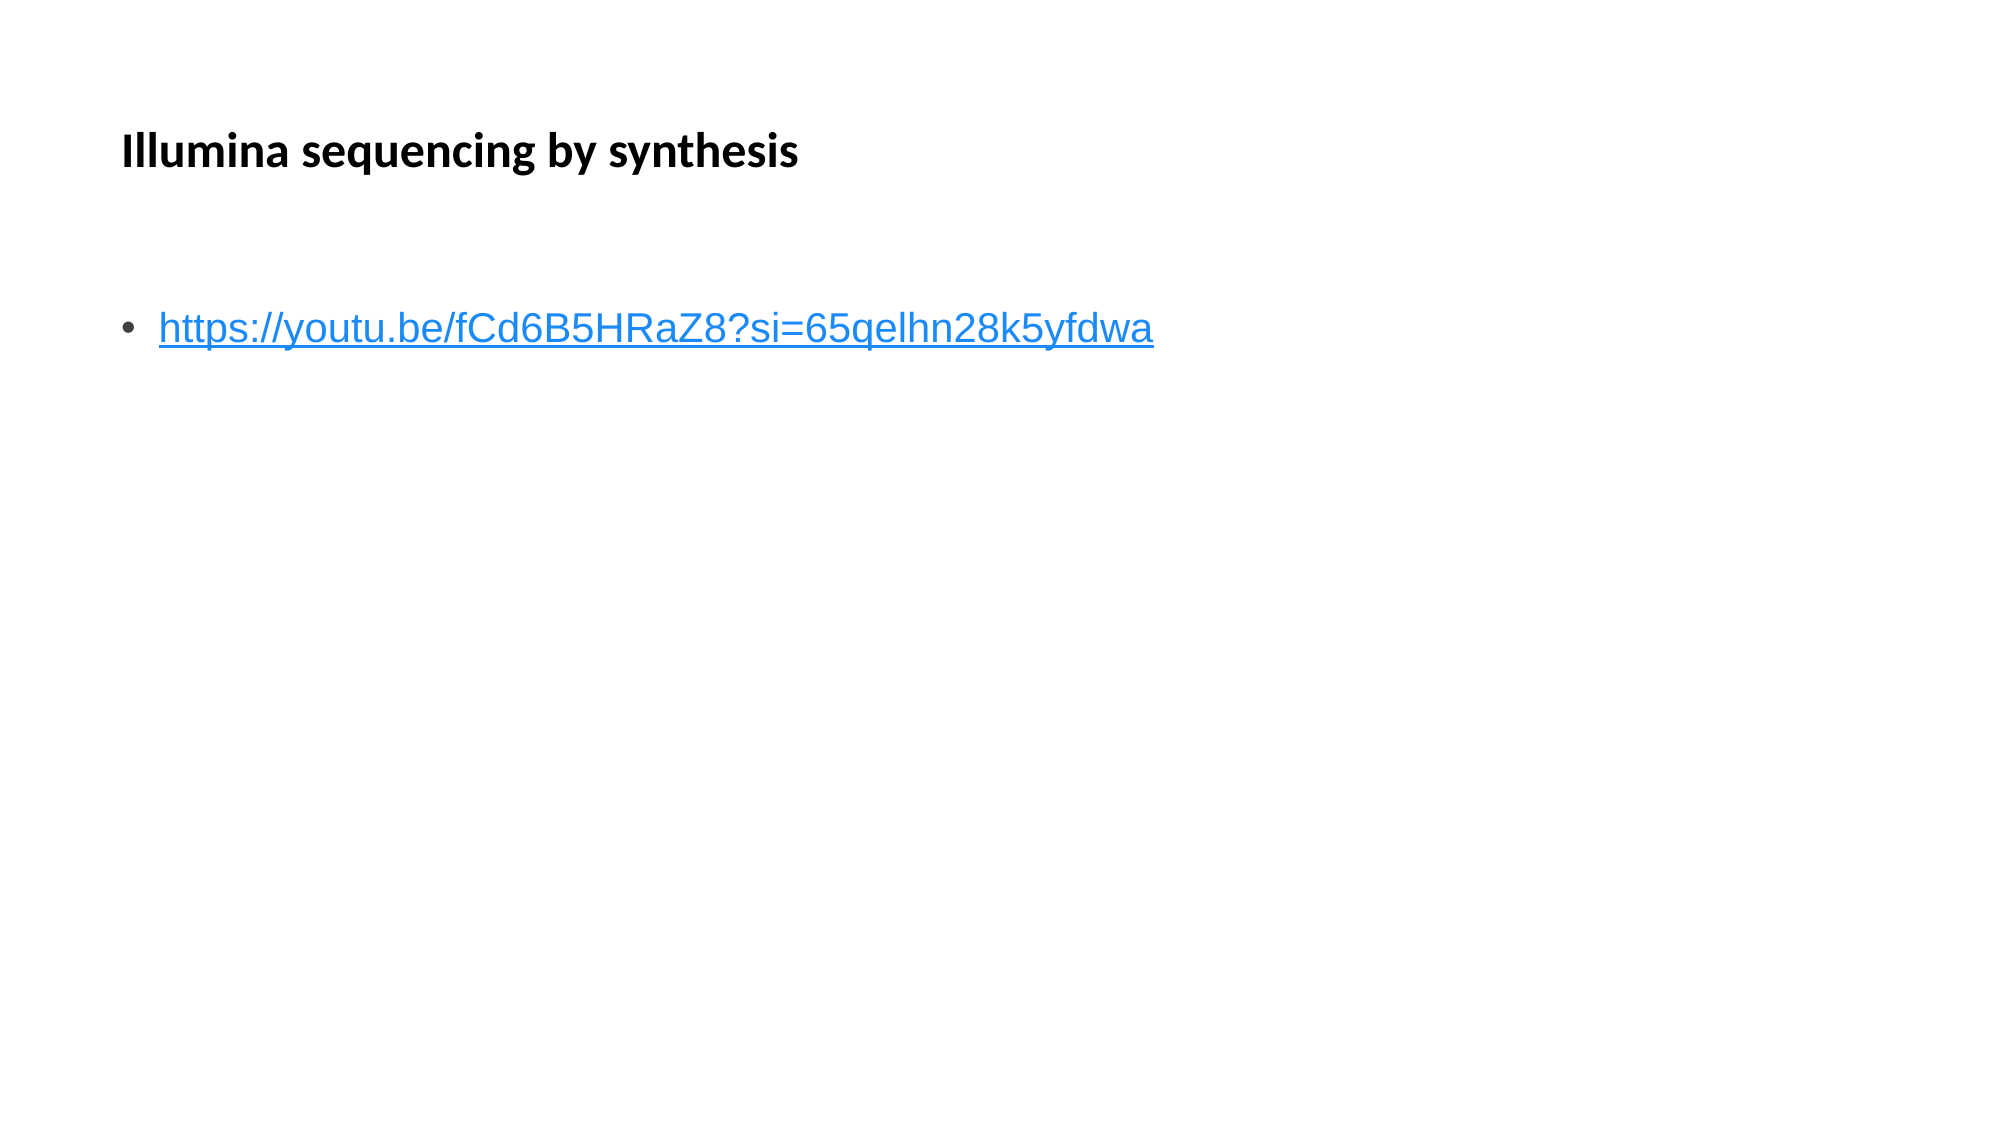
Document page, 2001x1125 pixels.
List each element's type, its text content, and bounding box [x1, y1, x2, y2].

list https://youtu.be/fCd6B5HRaZ8?si=65qelhn28k5yfdwa [106, 299, 1832, 1014]
title Illumina sequencing by synthesis [106, 42, 1832, 260]
